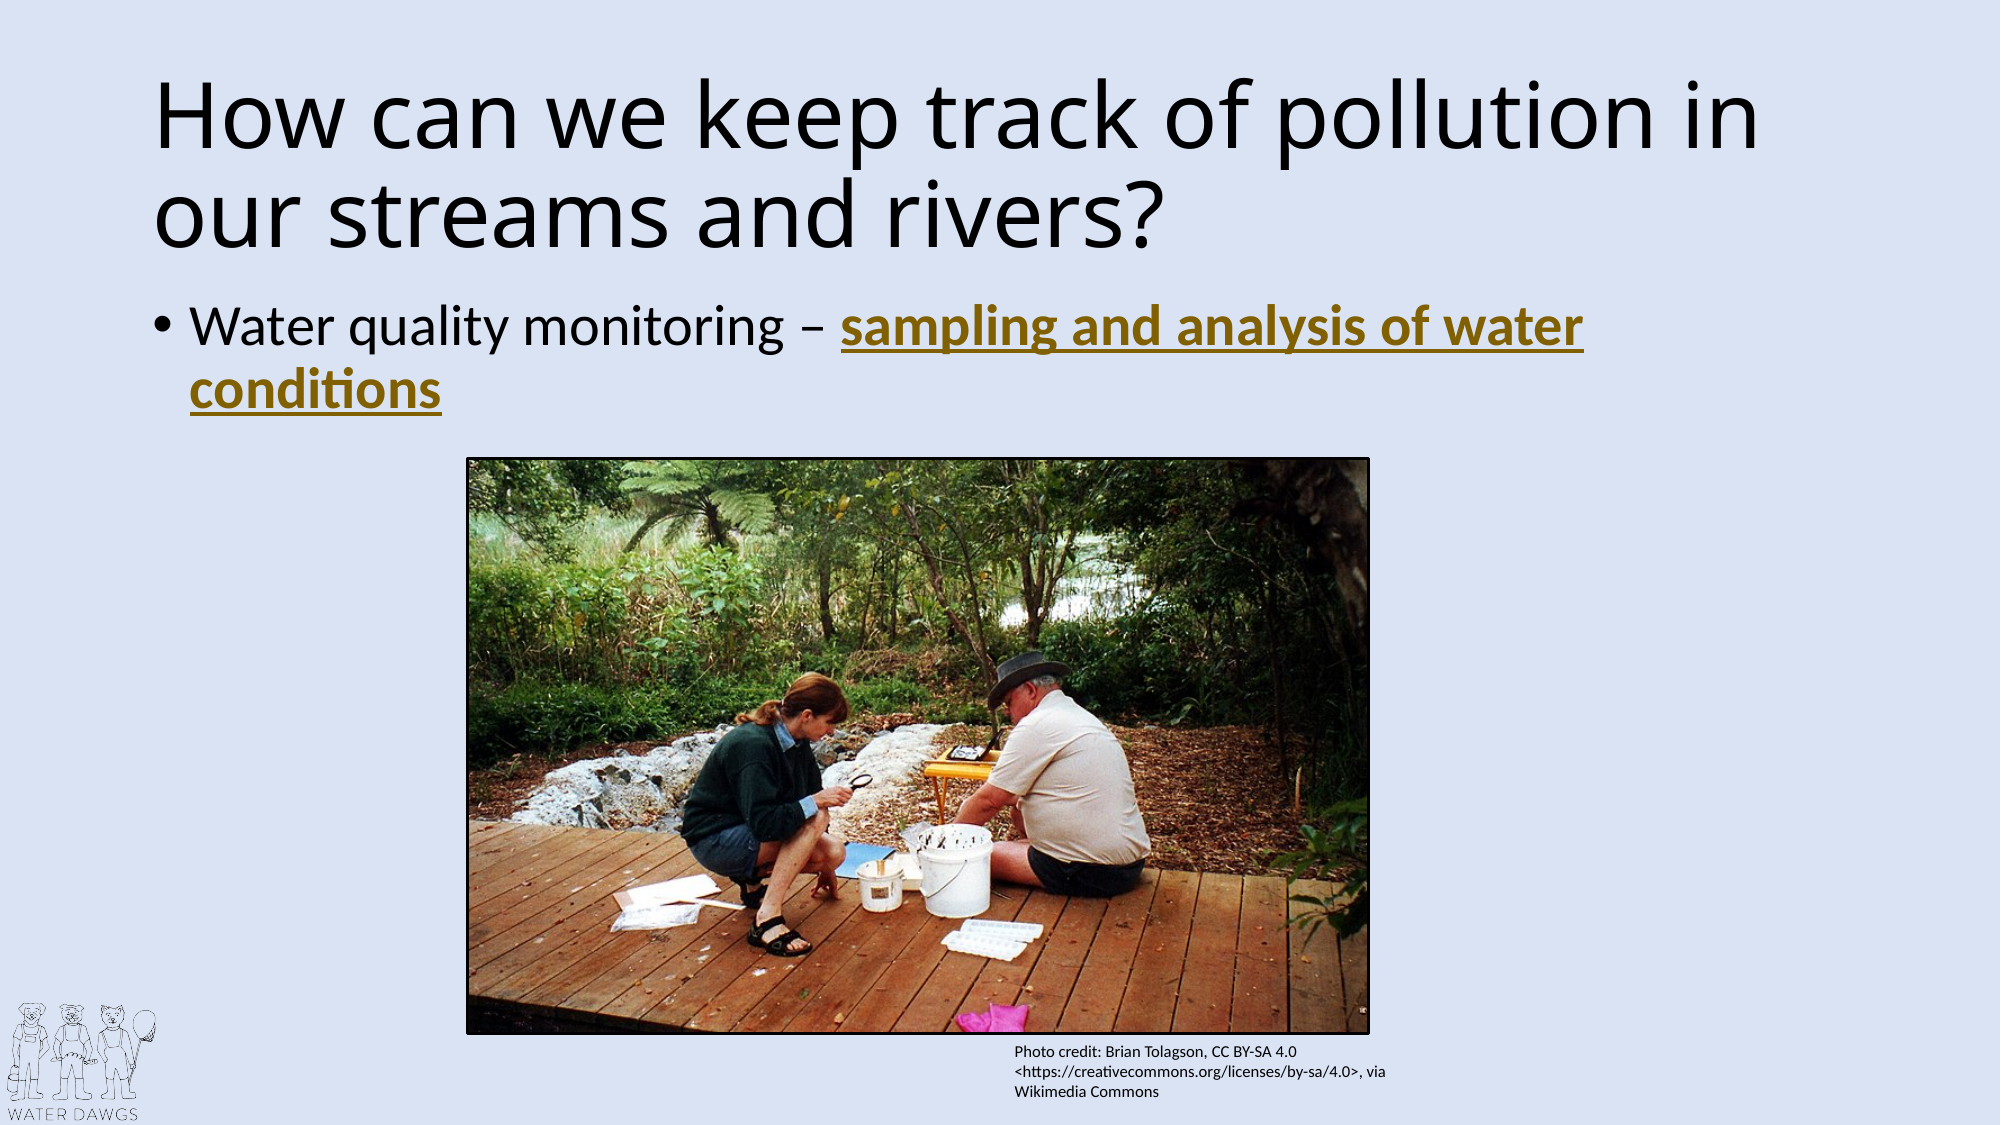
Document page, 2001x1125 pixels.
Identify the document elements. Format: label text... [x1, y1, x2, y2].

text_box Photo credit: Brian Tolagson, CC BY-SA 4.0 <https://creativecommons.org/licenses/by-sa/4.0>, via Wikimedia Commons [999, 1033, 1445, 1108]
picture [0, 967, 172, 1125]
title How can we keep track of pollution in our streams and rivers? [137, 59, 1863, 278]
list Water quality monitoring – sampling and analysis of water conditions [137, 287, 1863, 1002]
picture [468, 460, 1368, 1032]
